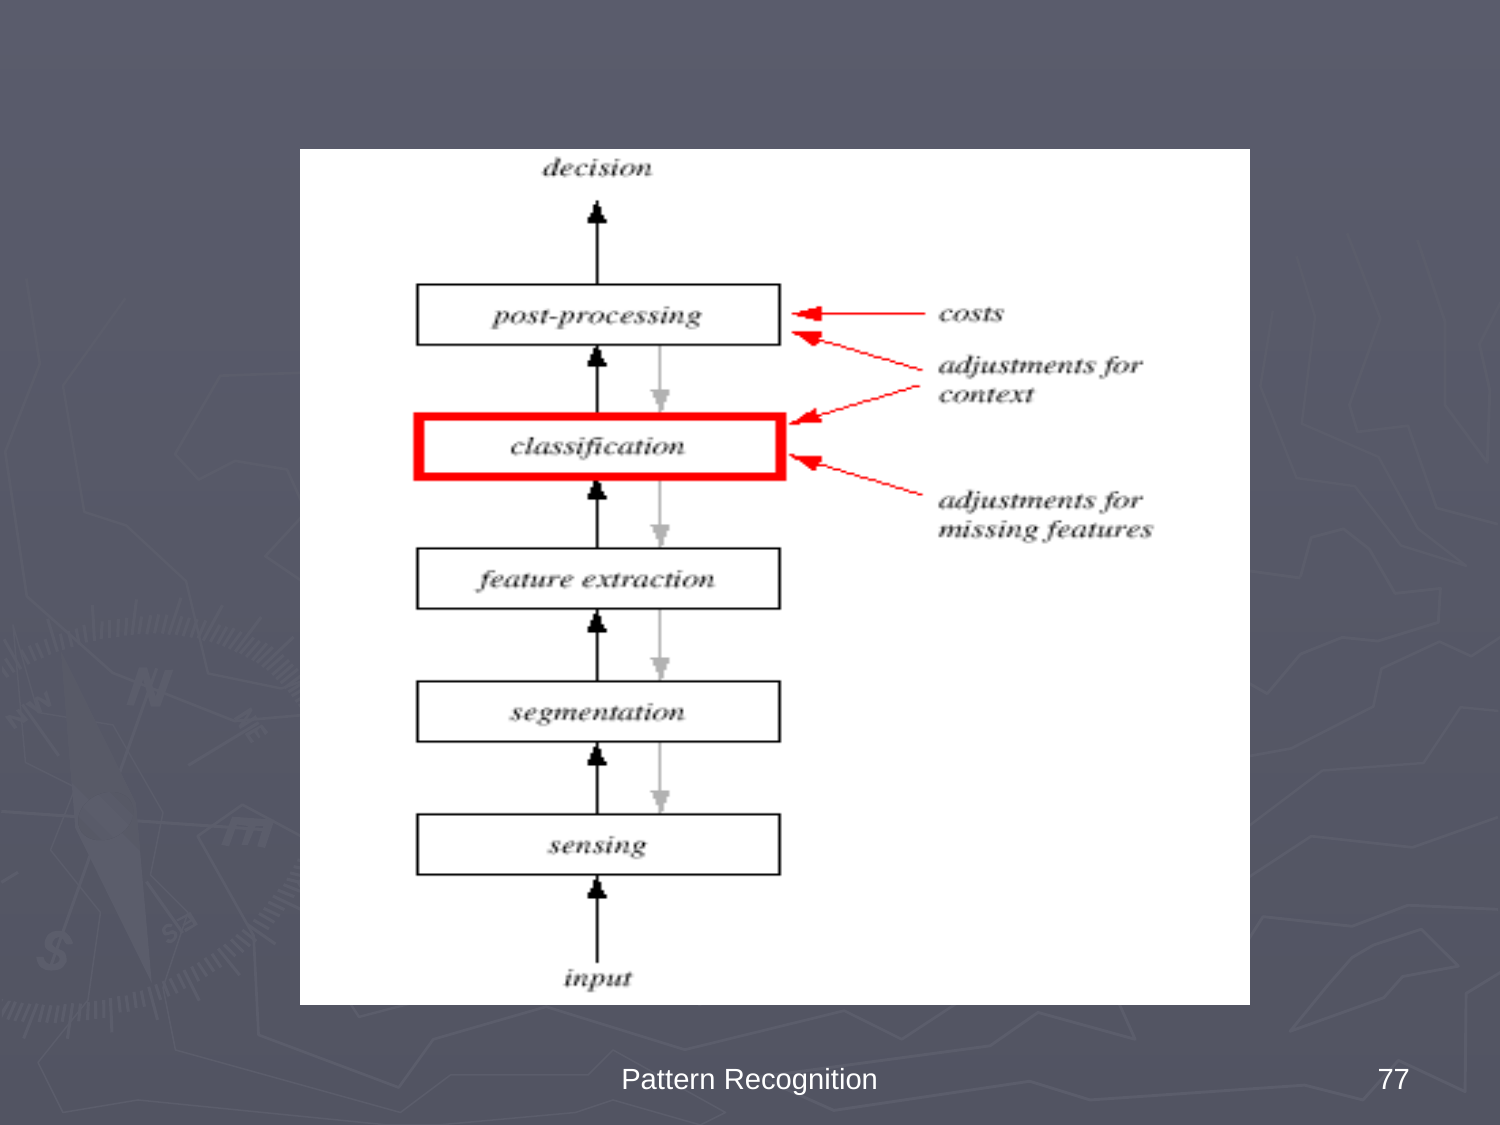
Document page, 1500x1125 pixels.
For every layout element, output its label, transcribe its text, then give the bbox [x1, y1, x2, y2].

footer Pattern Recognition [512, 1024, 988, 1103]
slide_number 77 [1074, 1024, 1425, 1103]
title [299, 149, 1251, 1006]
